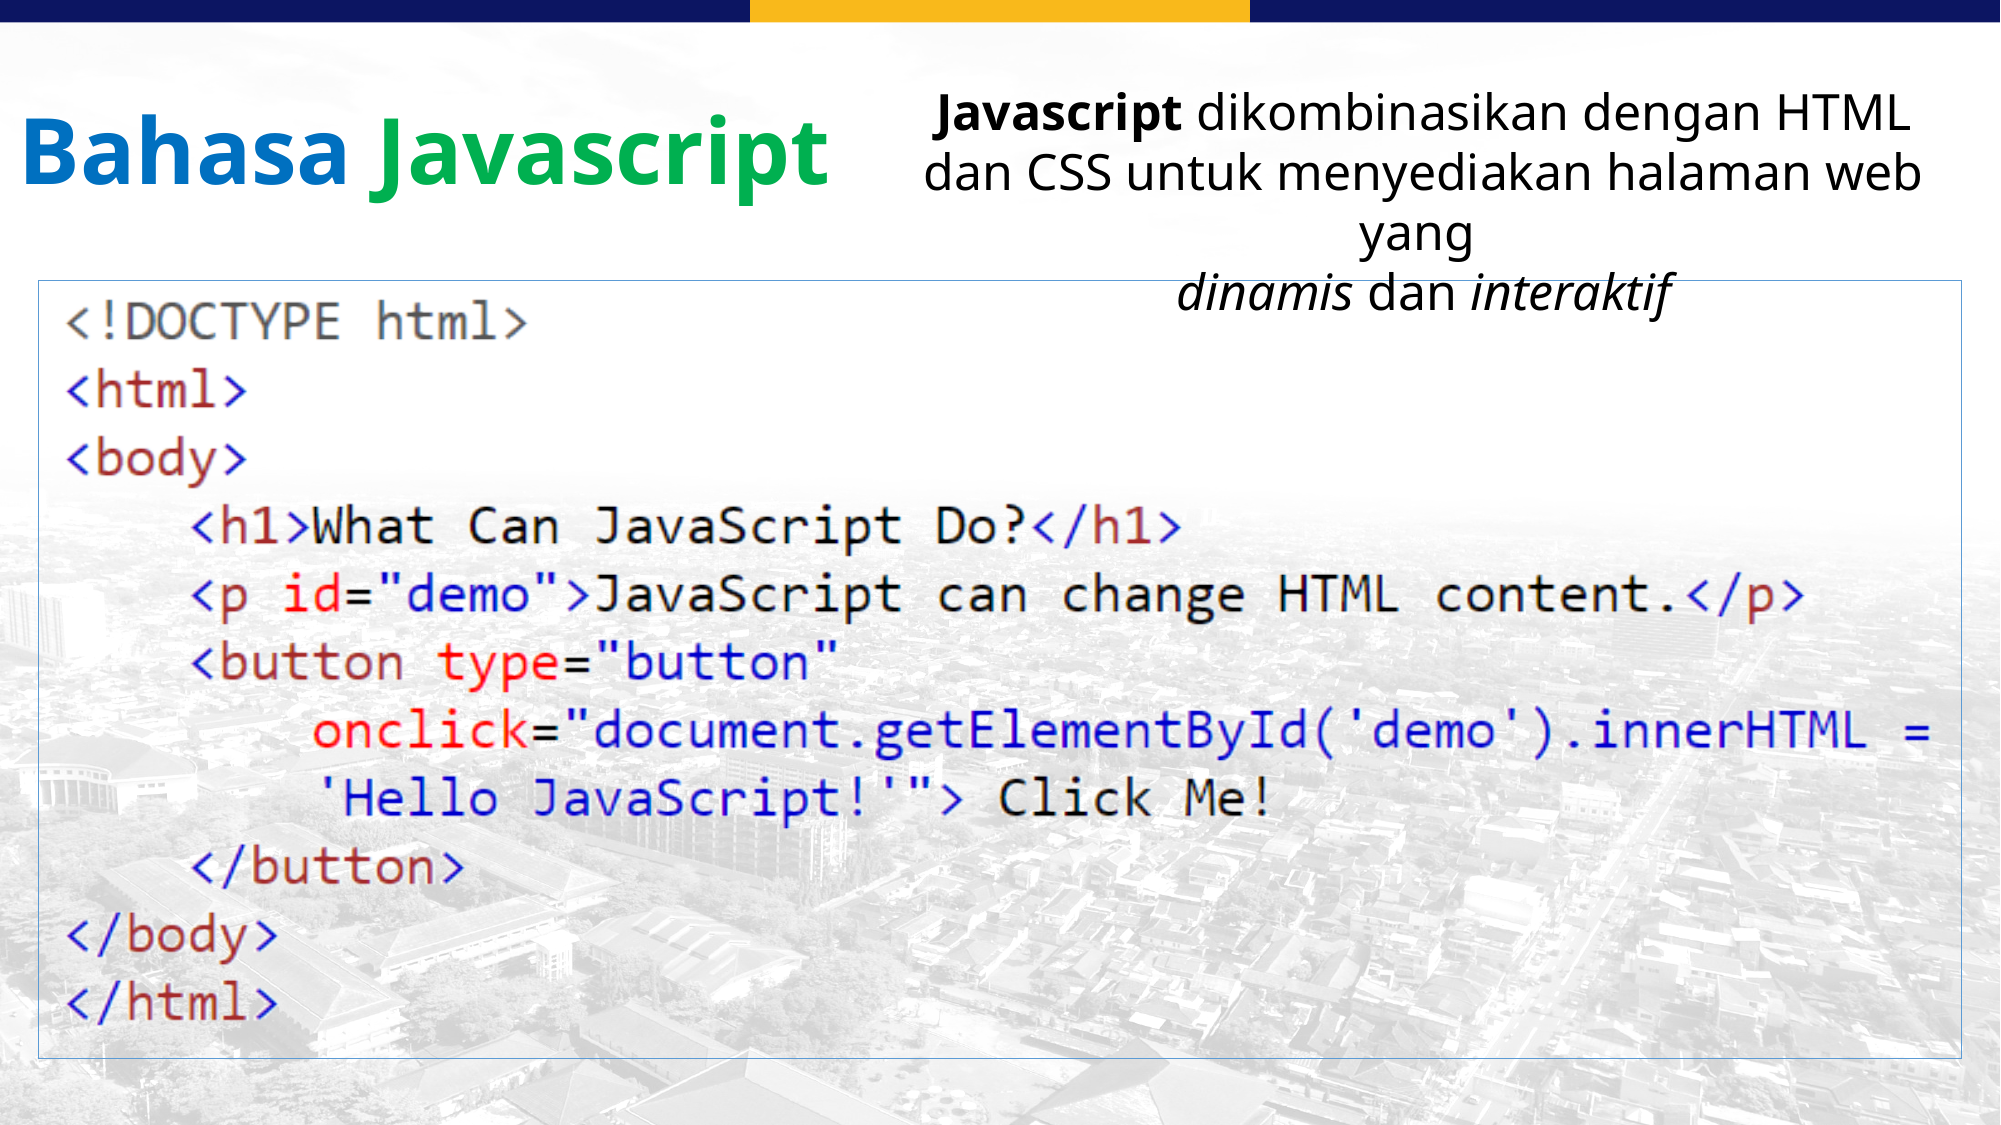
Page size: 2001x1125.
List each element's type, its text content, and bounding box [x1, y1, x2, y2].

text_box Javascript dikombinasikan dengan HTML dan CSS untuk menyediakan halaman web yang dinamis dan interaktif [886, 73, 1962, 280]
picture [38, 280, 1962, 1059]
text_box Bahasa Javascript [4, 85, 846, 211]
